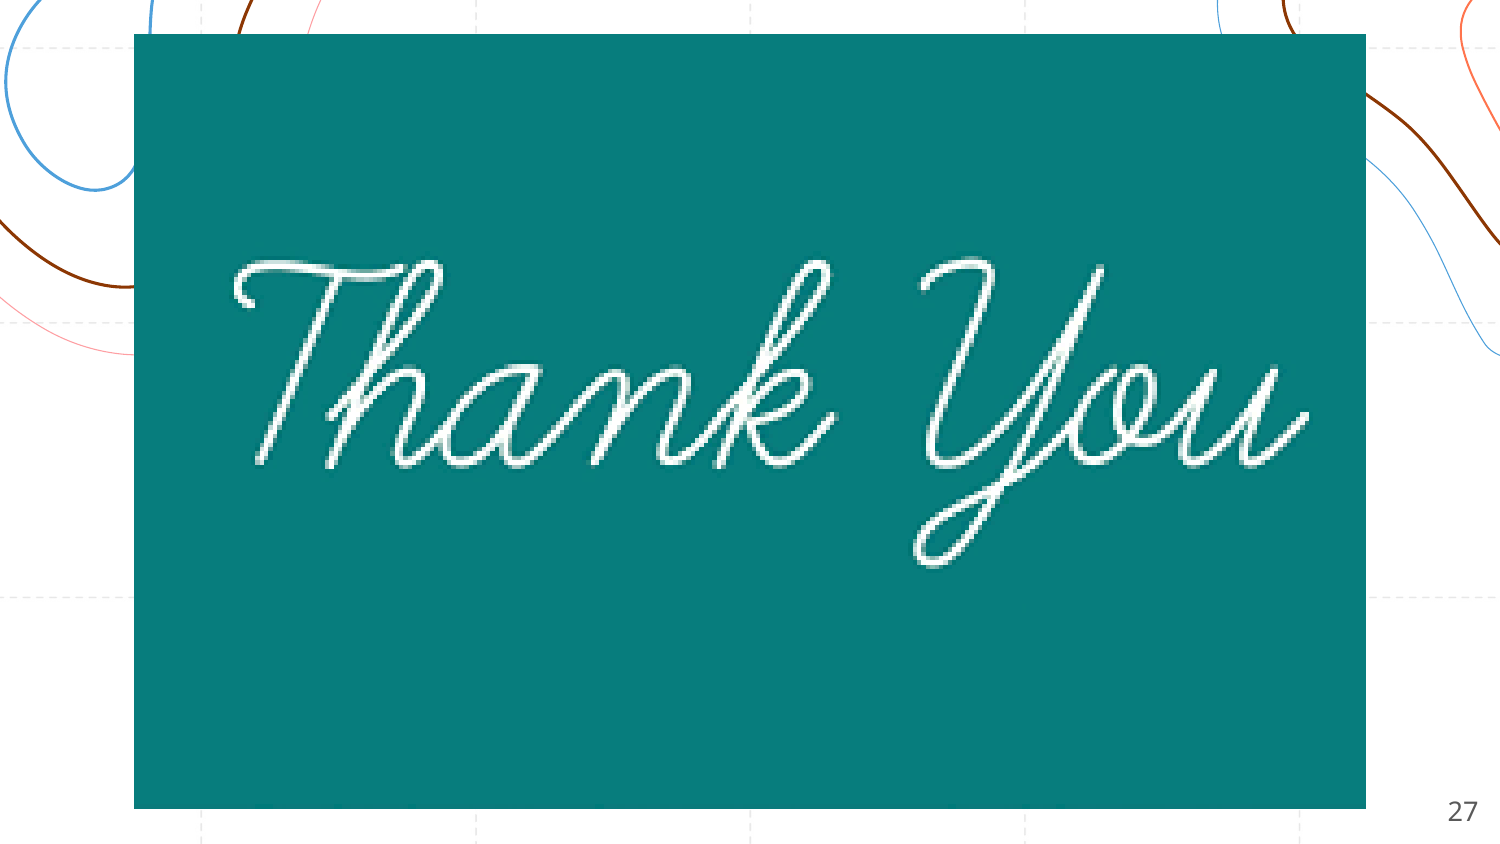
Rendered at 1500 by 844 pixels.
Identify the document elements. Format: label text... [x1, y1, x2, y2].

picture [134, 34, 1366, 809]
slide_number ‹#› [1403, 779, 1494, 844]
